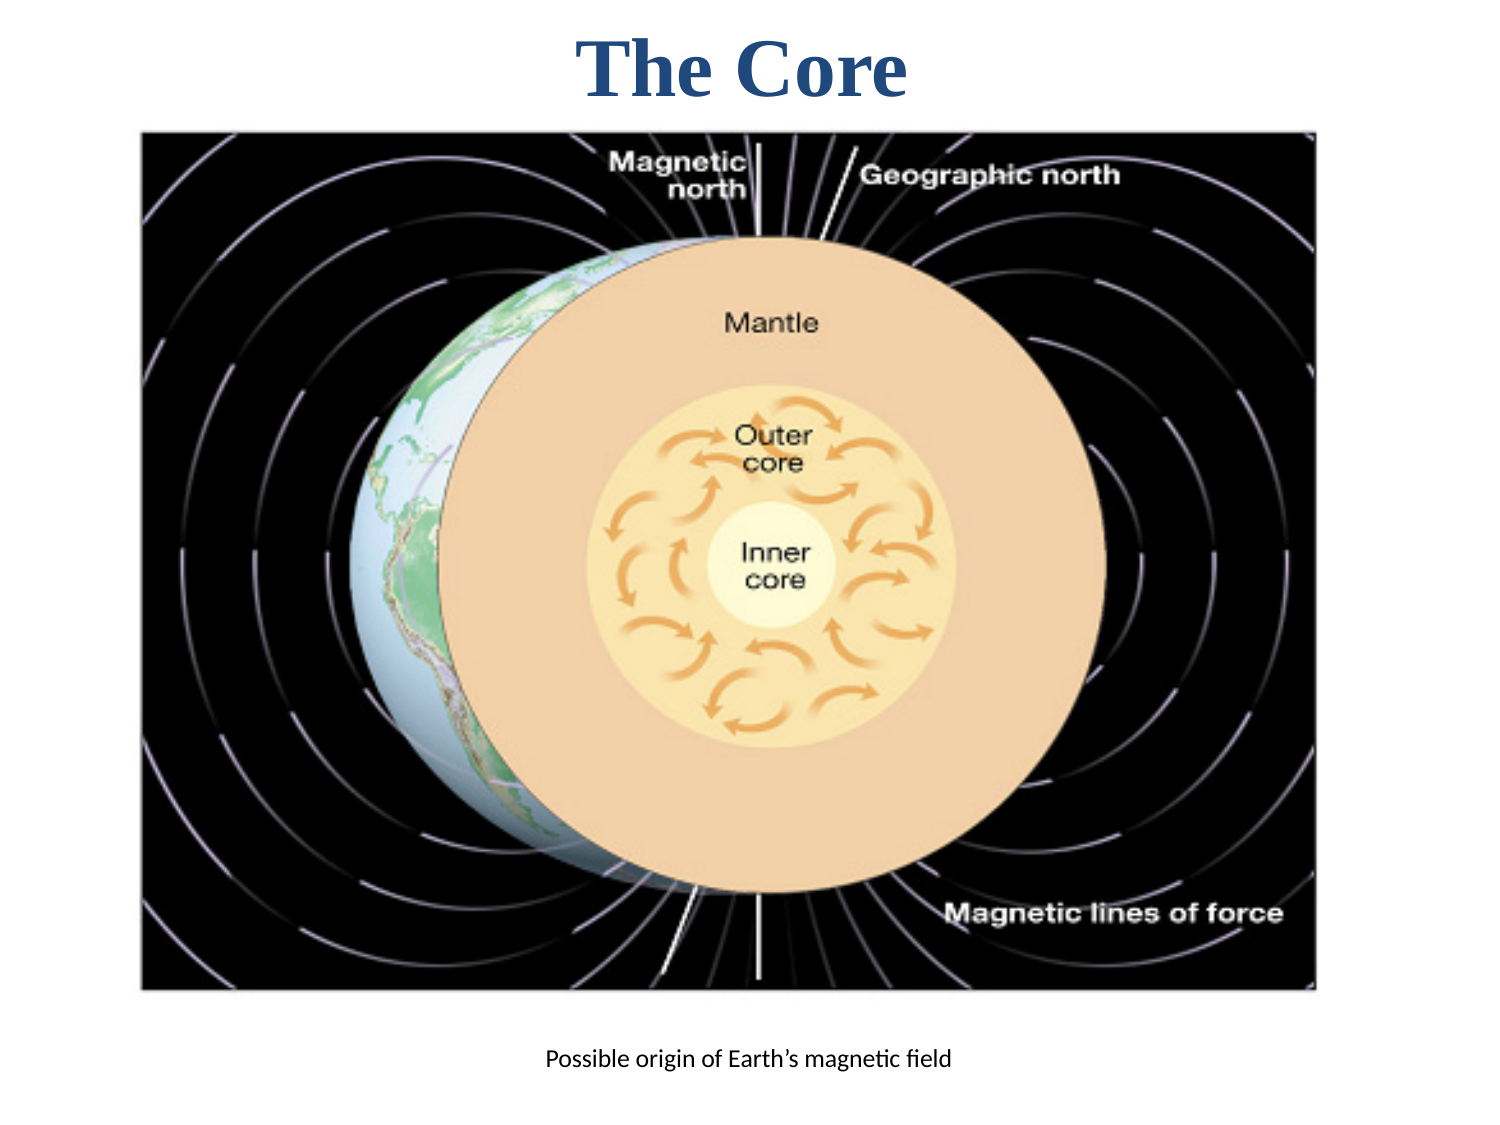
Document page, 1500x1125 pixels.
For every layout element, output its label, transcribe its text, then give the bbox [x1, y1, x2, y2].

picture [133, 126, 1330, 1001]
title Possible origin of Earth’s magnetic field [0, 1013, 1500, 1085]
text_box The Core [40, 0, 1425, 127]
